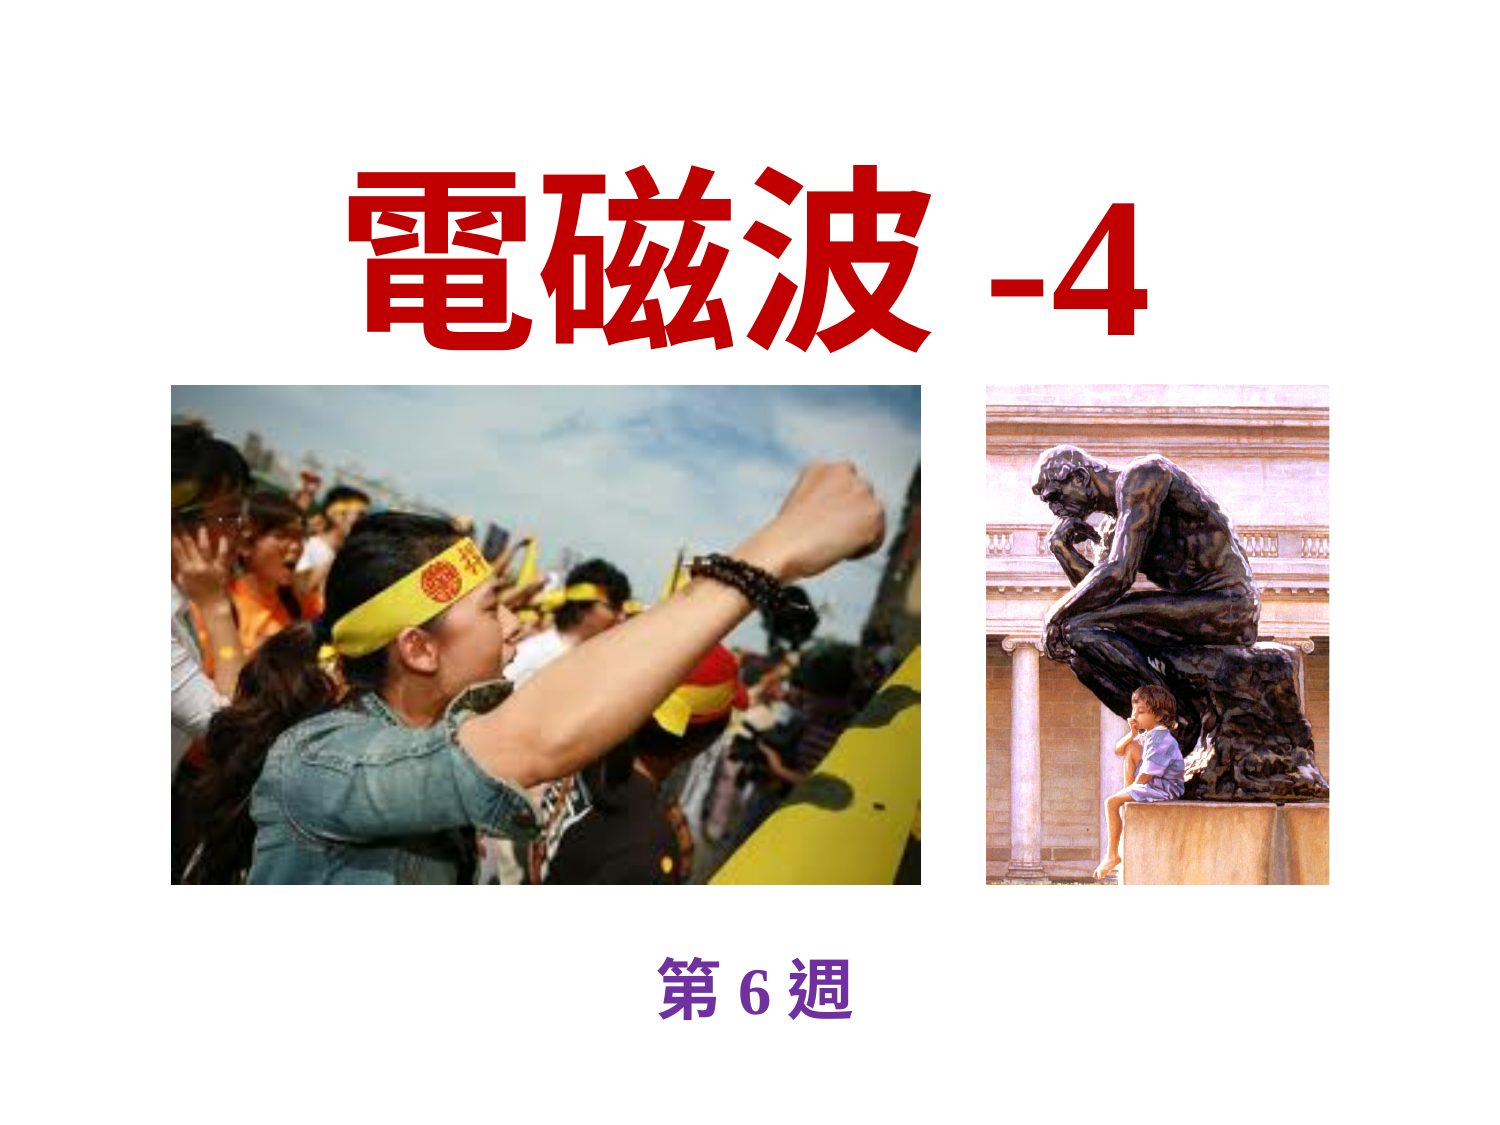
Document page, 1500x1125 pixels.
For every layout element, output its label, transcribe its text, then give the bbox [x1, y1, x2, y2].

title 電磁波-4 [112, 125, 1376, 386]
picture [170, 384, 922, 885]
picture [985, 383, 1330, 885]
subtitle 第6週 [230, 940, 1281, 1047]
